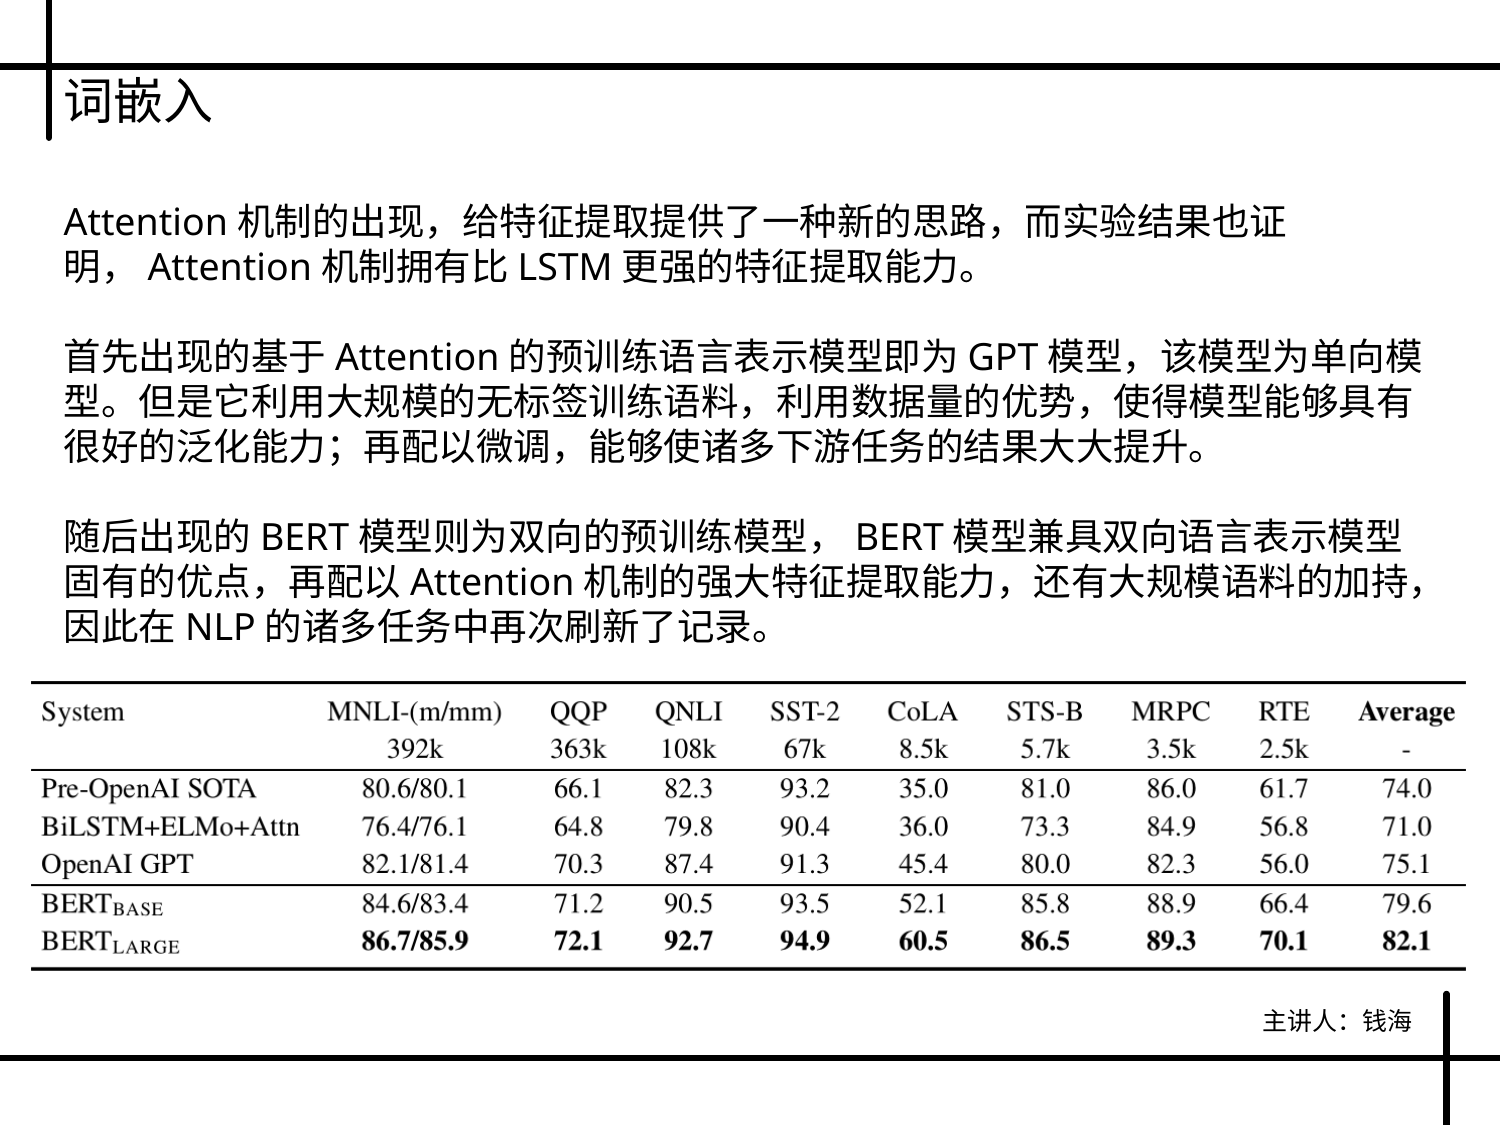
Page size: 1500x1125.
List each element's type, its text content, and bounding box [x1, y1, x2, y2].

list 词嵌入 [48, 68, 1231, 138]
picture [24, 671, 1475, 976]
text_box Attention机制的出现，给特征提取提供了一种新的思路，而实验结果也证明，Attention机制拥有比LSTM更强的特征提取能力。 首先出现的基于Attention的预训练语言表示模型即为GPT模型，该模型为单向模型。但是它利用大规模的无标签训练语料，利用数据量的优势，使得模型能够具有很好的泛化能力；再配以微调，能够使诸多下游任务的结果大大提升。 随后出现的BERT模型则为双向的预训练模型，BERT模型兼具双向语言表示模型固有的优点，再配以Attention机制的强大特征提取能力，还有大规模语料的加持，因此在NLP的诸多任务中再次刷新了记录。 [48, 190, 1451, 656]
